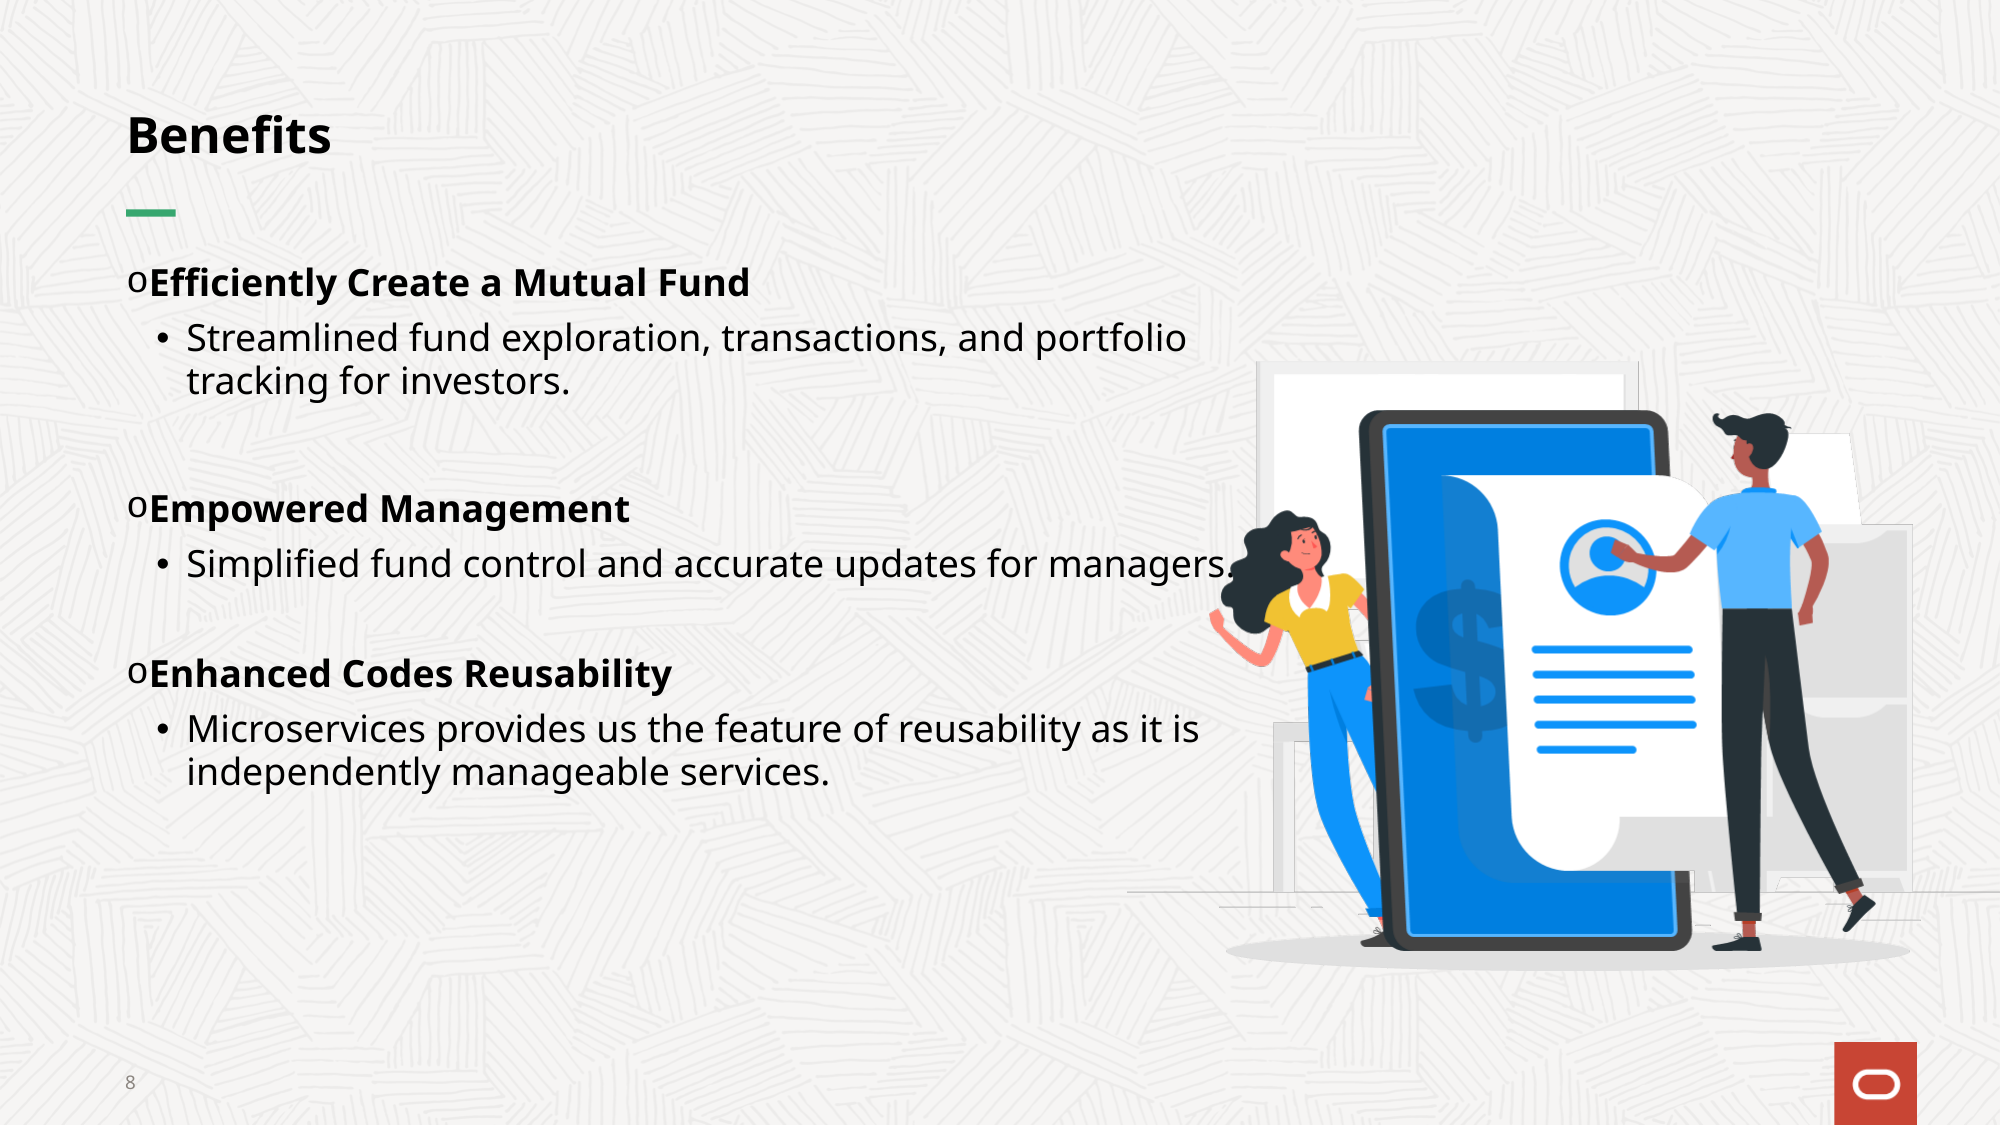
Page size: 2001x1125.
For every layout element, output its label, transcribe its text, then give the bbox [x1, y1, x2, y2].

picture [1127, 361, 2000, 971]
title Benefits [126, 29, 1877, 165]
list Efficiently Create a Mutual Fund Streamlined fund exploration, transactions, and portfolio tracking for investors. Empowered Management Simplified fund control and accurate updates for managers. Enhanced Codes Reusability Microservices provides us the feature of reusability as it is independently manageable services. [126, 262, 1249, 1002]
text_box [126, 209, 176, 217]
slide_number 8 [125, 1053, 185, 1114]
